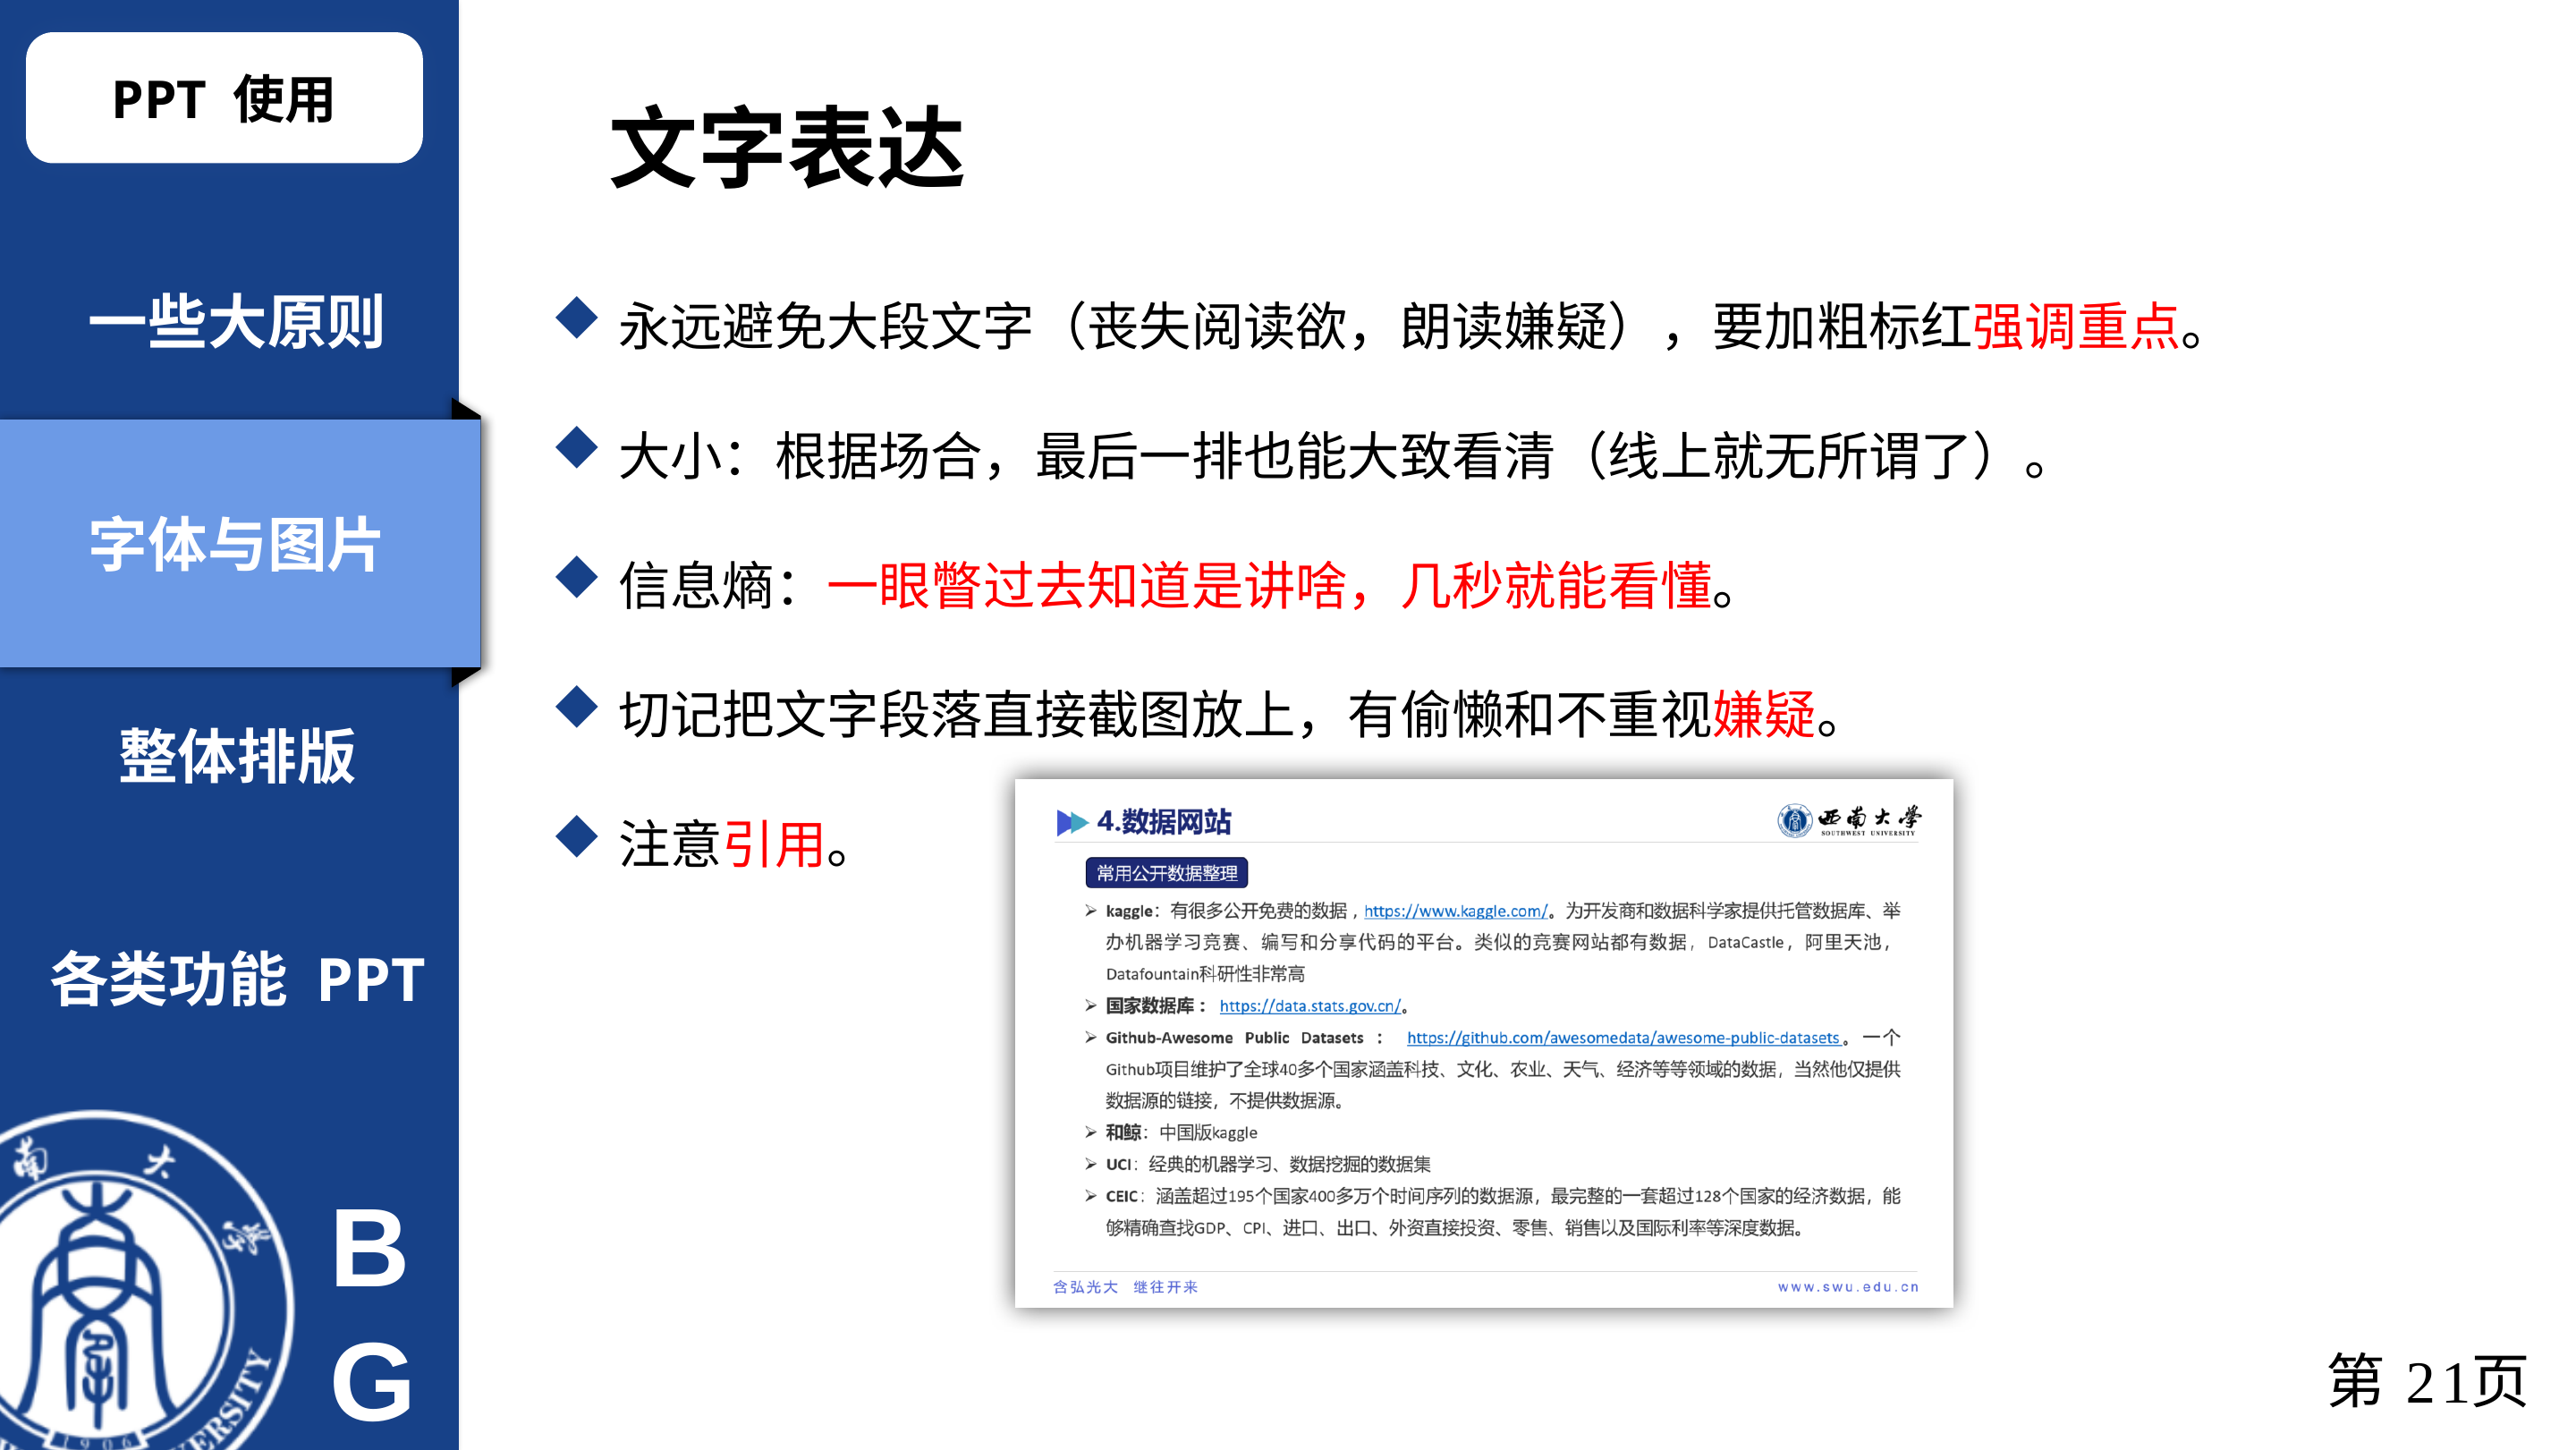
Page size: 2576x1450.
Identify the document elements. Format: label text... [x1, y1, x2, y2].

list 文字表达 [569, 86, 2399, 218]
list 整体排版 [0, 692, 449, 818]
list 永远避免大段文字（丧失阅读欲，朗读嫌疑），要加粗标红强调重点。 大小：根据场合，最后一排也能大致看清（线上就无所谓了）。 信息熵：一眼瞥过去知道是讲啥，几秒就能看懂。 切记把文字段落直接截图放上，有偷懒和不重视嫌疑。 注意引用。 [512, 267, 2342, 1039]
list 字体与图片 [0, 480, 449, 606]
picture [1015, 779, 1953, 1308]
slide_number 第20页 [2089, 1336, 2545, 1425]
list PPT 使用 [26, 39, 423, 157]
list 各类功能 PPT [0, 915, 449, 1042]
list 一些大原则 [0, 258, 449, 384]
